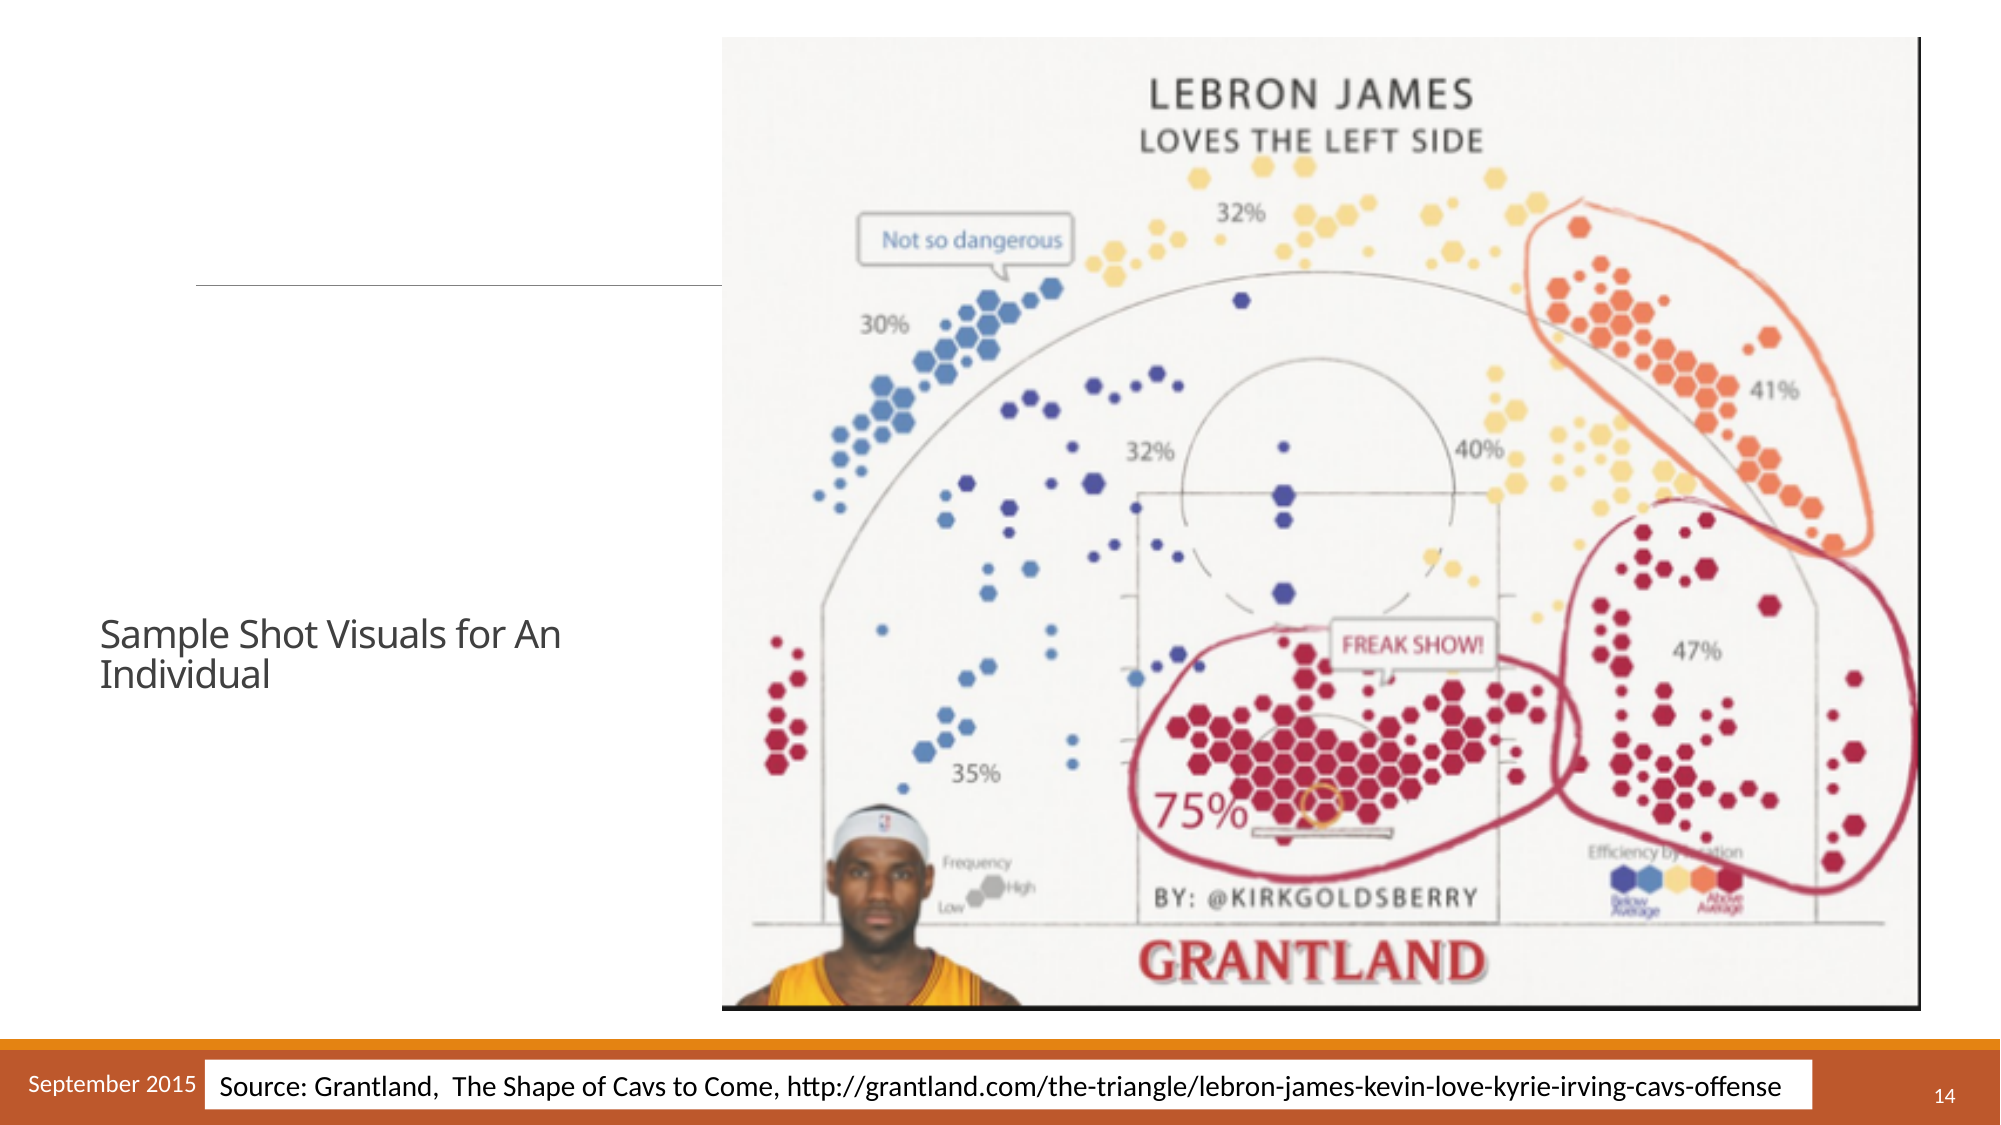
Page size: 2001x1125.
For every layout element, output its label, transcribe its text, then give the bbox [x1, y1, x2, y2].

slide_number 14 [1755, 1065, 1971, 1125]
title Sample Shot Visuals for An Individual [84, 604, 675, 735]
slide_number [13, 1059, 420, 1120]
picture [721, 36, 1922, 1011]
footer © Dr. Dave Enterprises 2015 [604, 1110, 1396, 1120]
text_box Source: Grantland, The Shape of Cavs to Come, http://grantland.com/the-triangle/lebron-james-kevin-love-kyrie-irving-cavs-offense [204, 1059, 1813, 1110]
